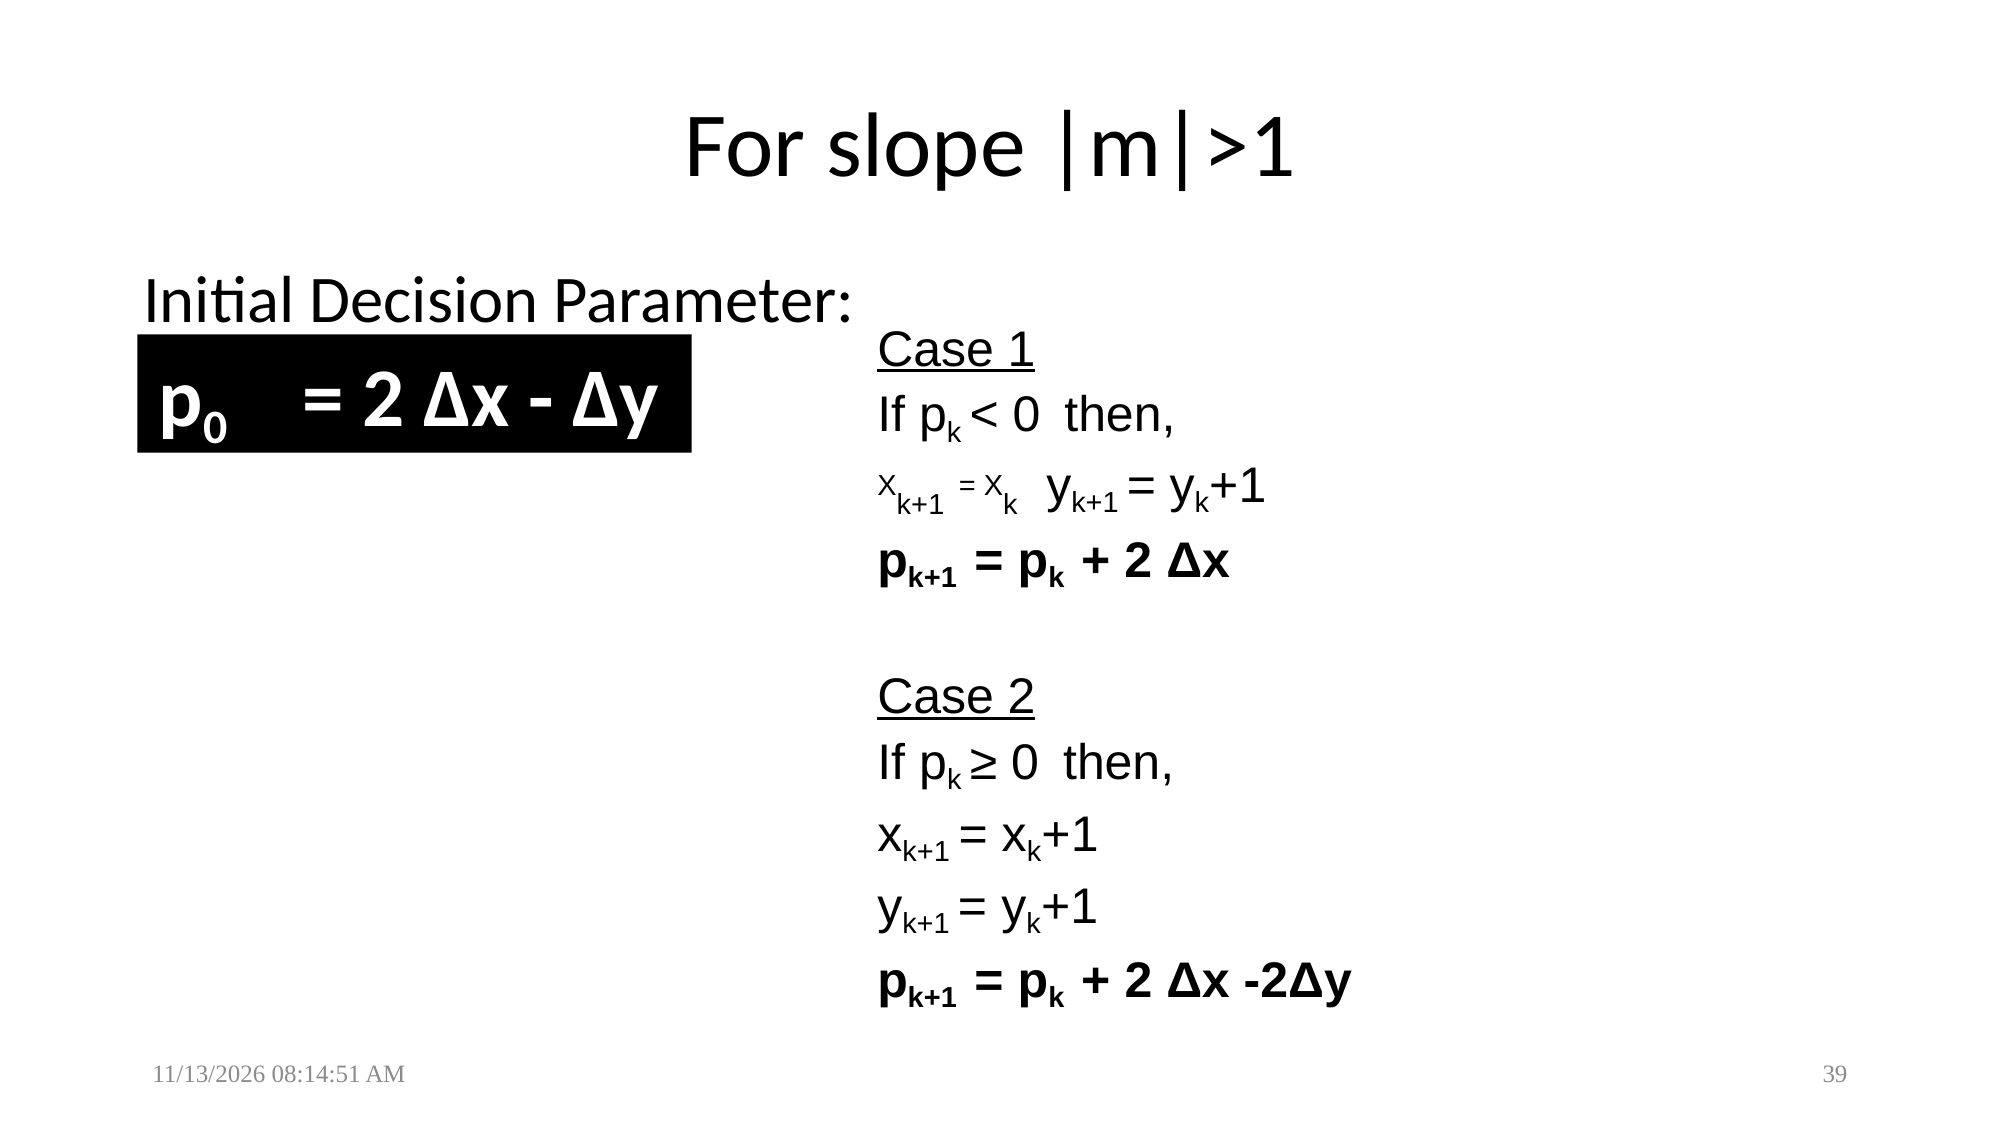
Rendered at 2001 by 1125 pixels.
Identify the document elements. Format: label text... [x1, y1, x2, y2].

slide_number 39 [1412, 1042, 1863, 1103]
text_box Case 1 If pk < 0 then, Xk+1 = Xk yk+1 = yk+1 pk+1 = pk + 2 Δx Case 2 If pk ≥ 0 then, xk+1 = xk+1 yk+1 = yk+1 pk+1 = pk + 2 Δx -2Δy [862, 308, 1863, 1021]
text_box p0 = 2 Δx - Δy [137, 334, 692, 453]
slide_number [137, 1042, 588, 1103]
title For slope |m|>1 [128, 31, 1854, 248]
list Initial Decision Parameter: p0 = 2 Δy - Δx [128, 248, 1854, 1010]
